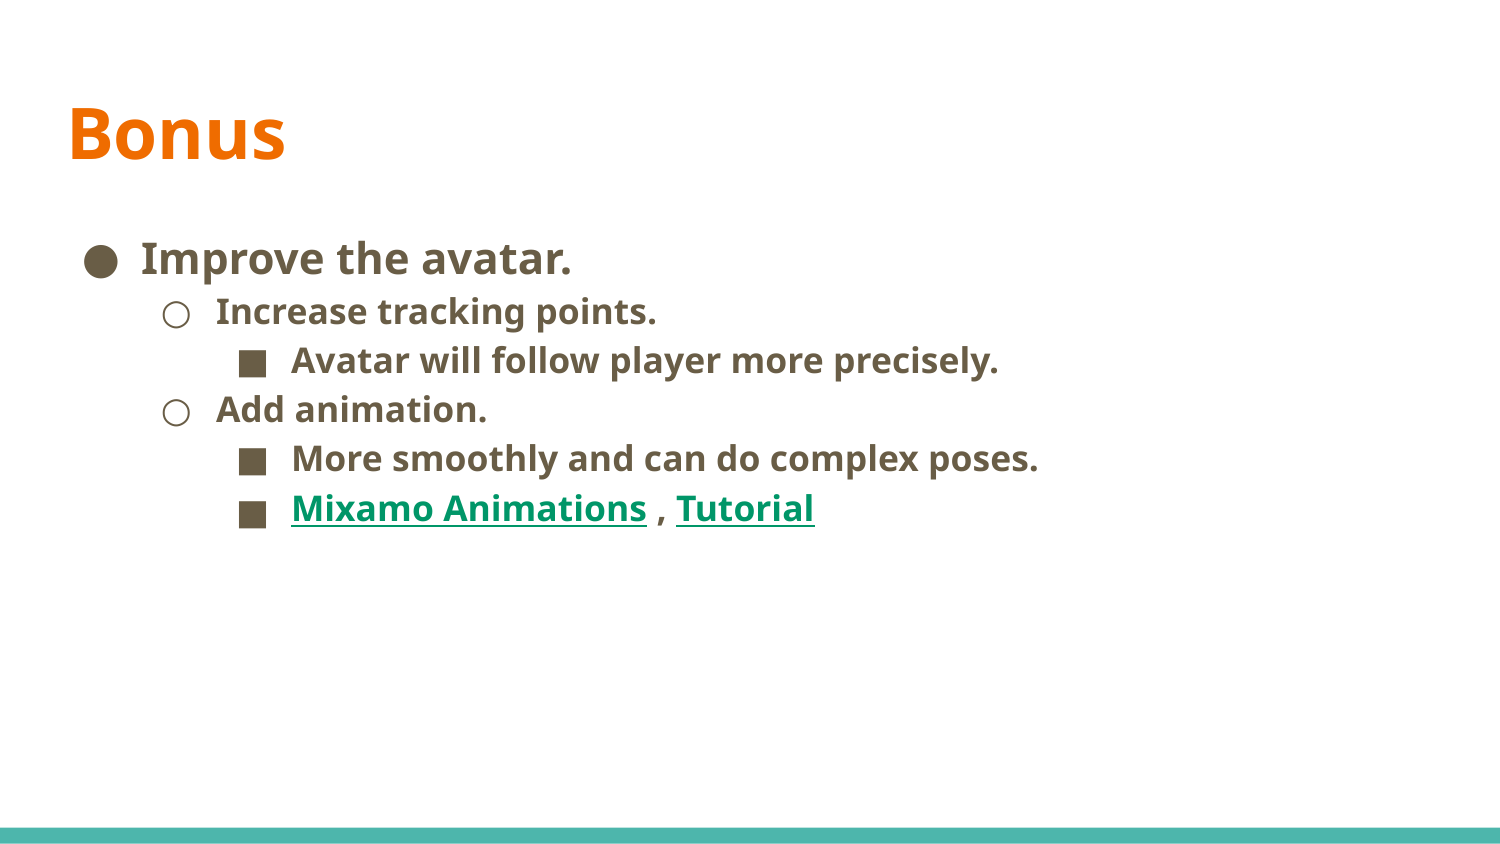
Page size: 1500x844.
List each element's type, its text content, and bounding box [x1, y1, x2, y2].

title Bonus [51, 72, 1449, 189]
list Improve the avatar. Increase tracking points. Avatar will follow player more precisely. Add animation. More smoothly and can do complex poses. Mixamo Animations , Tutorial [51, 207, 1449, 750]
